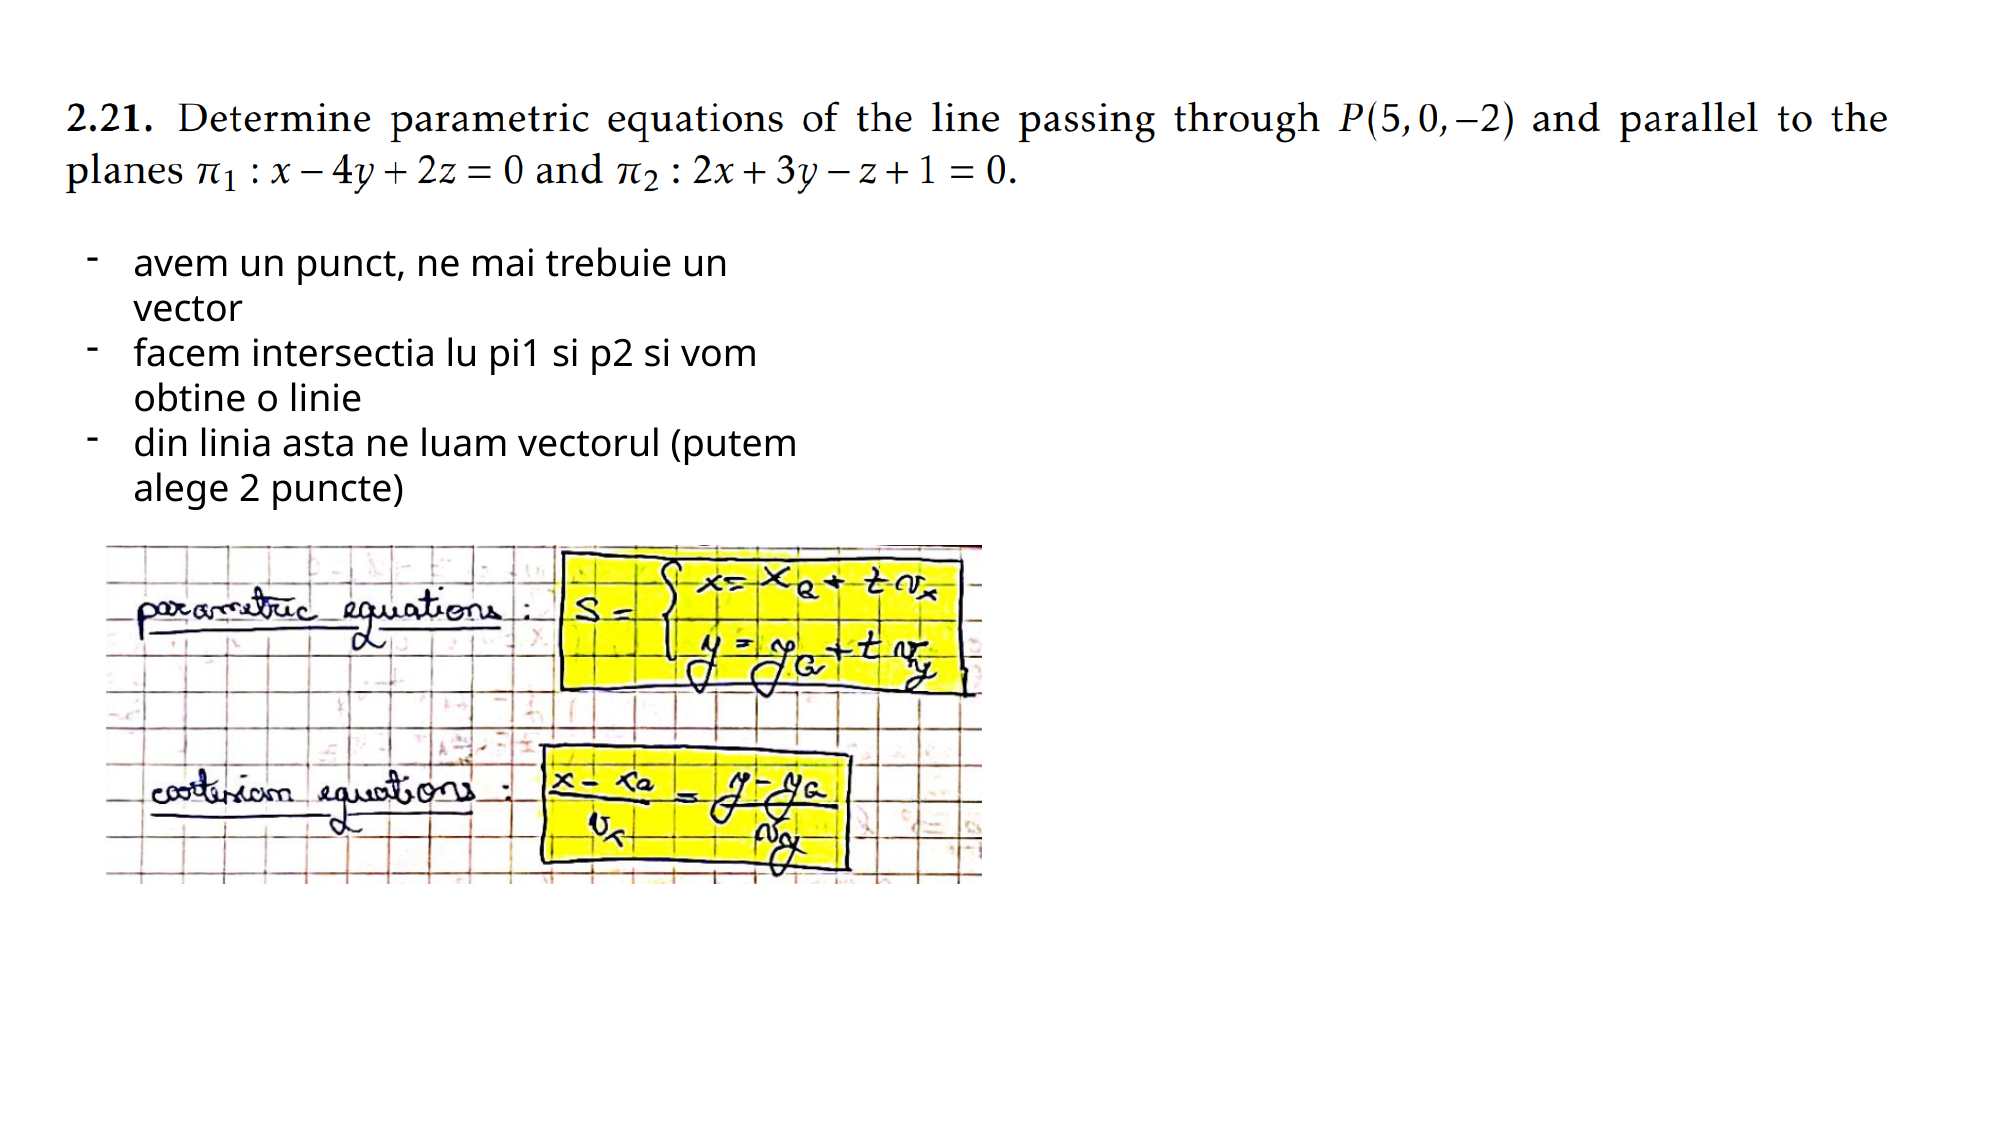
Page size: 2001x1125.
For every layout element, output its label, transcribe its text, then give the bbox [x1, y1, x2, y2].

text_box avem un punct, ne mai trebuie un vector facem intersectia lu pi1 si p2 si vom obtine o linie din linia asta ne luam vectorul (putem alege 2 puncte) [71, 231, 838, 517]
picture [105, 545, 983, 885]
picture [39, 64, 1924, 224]
